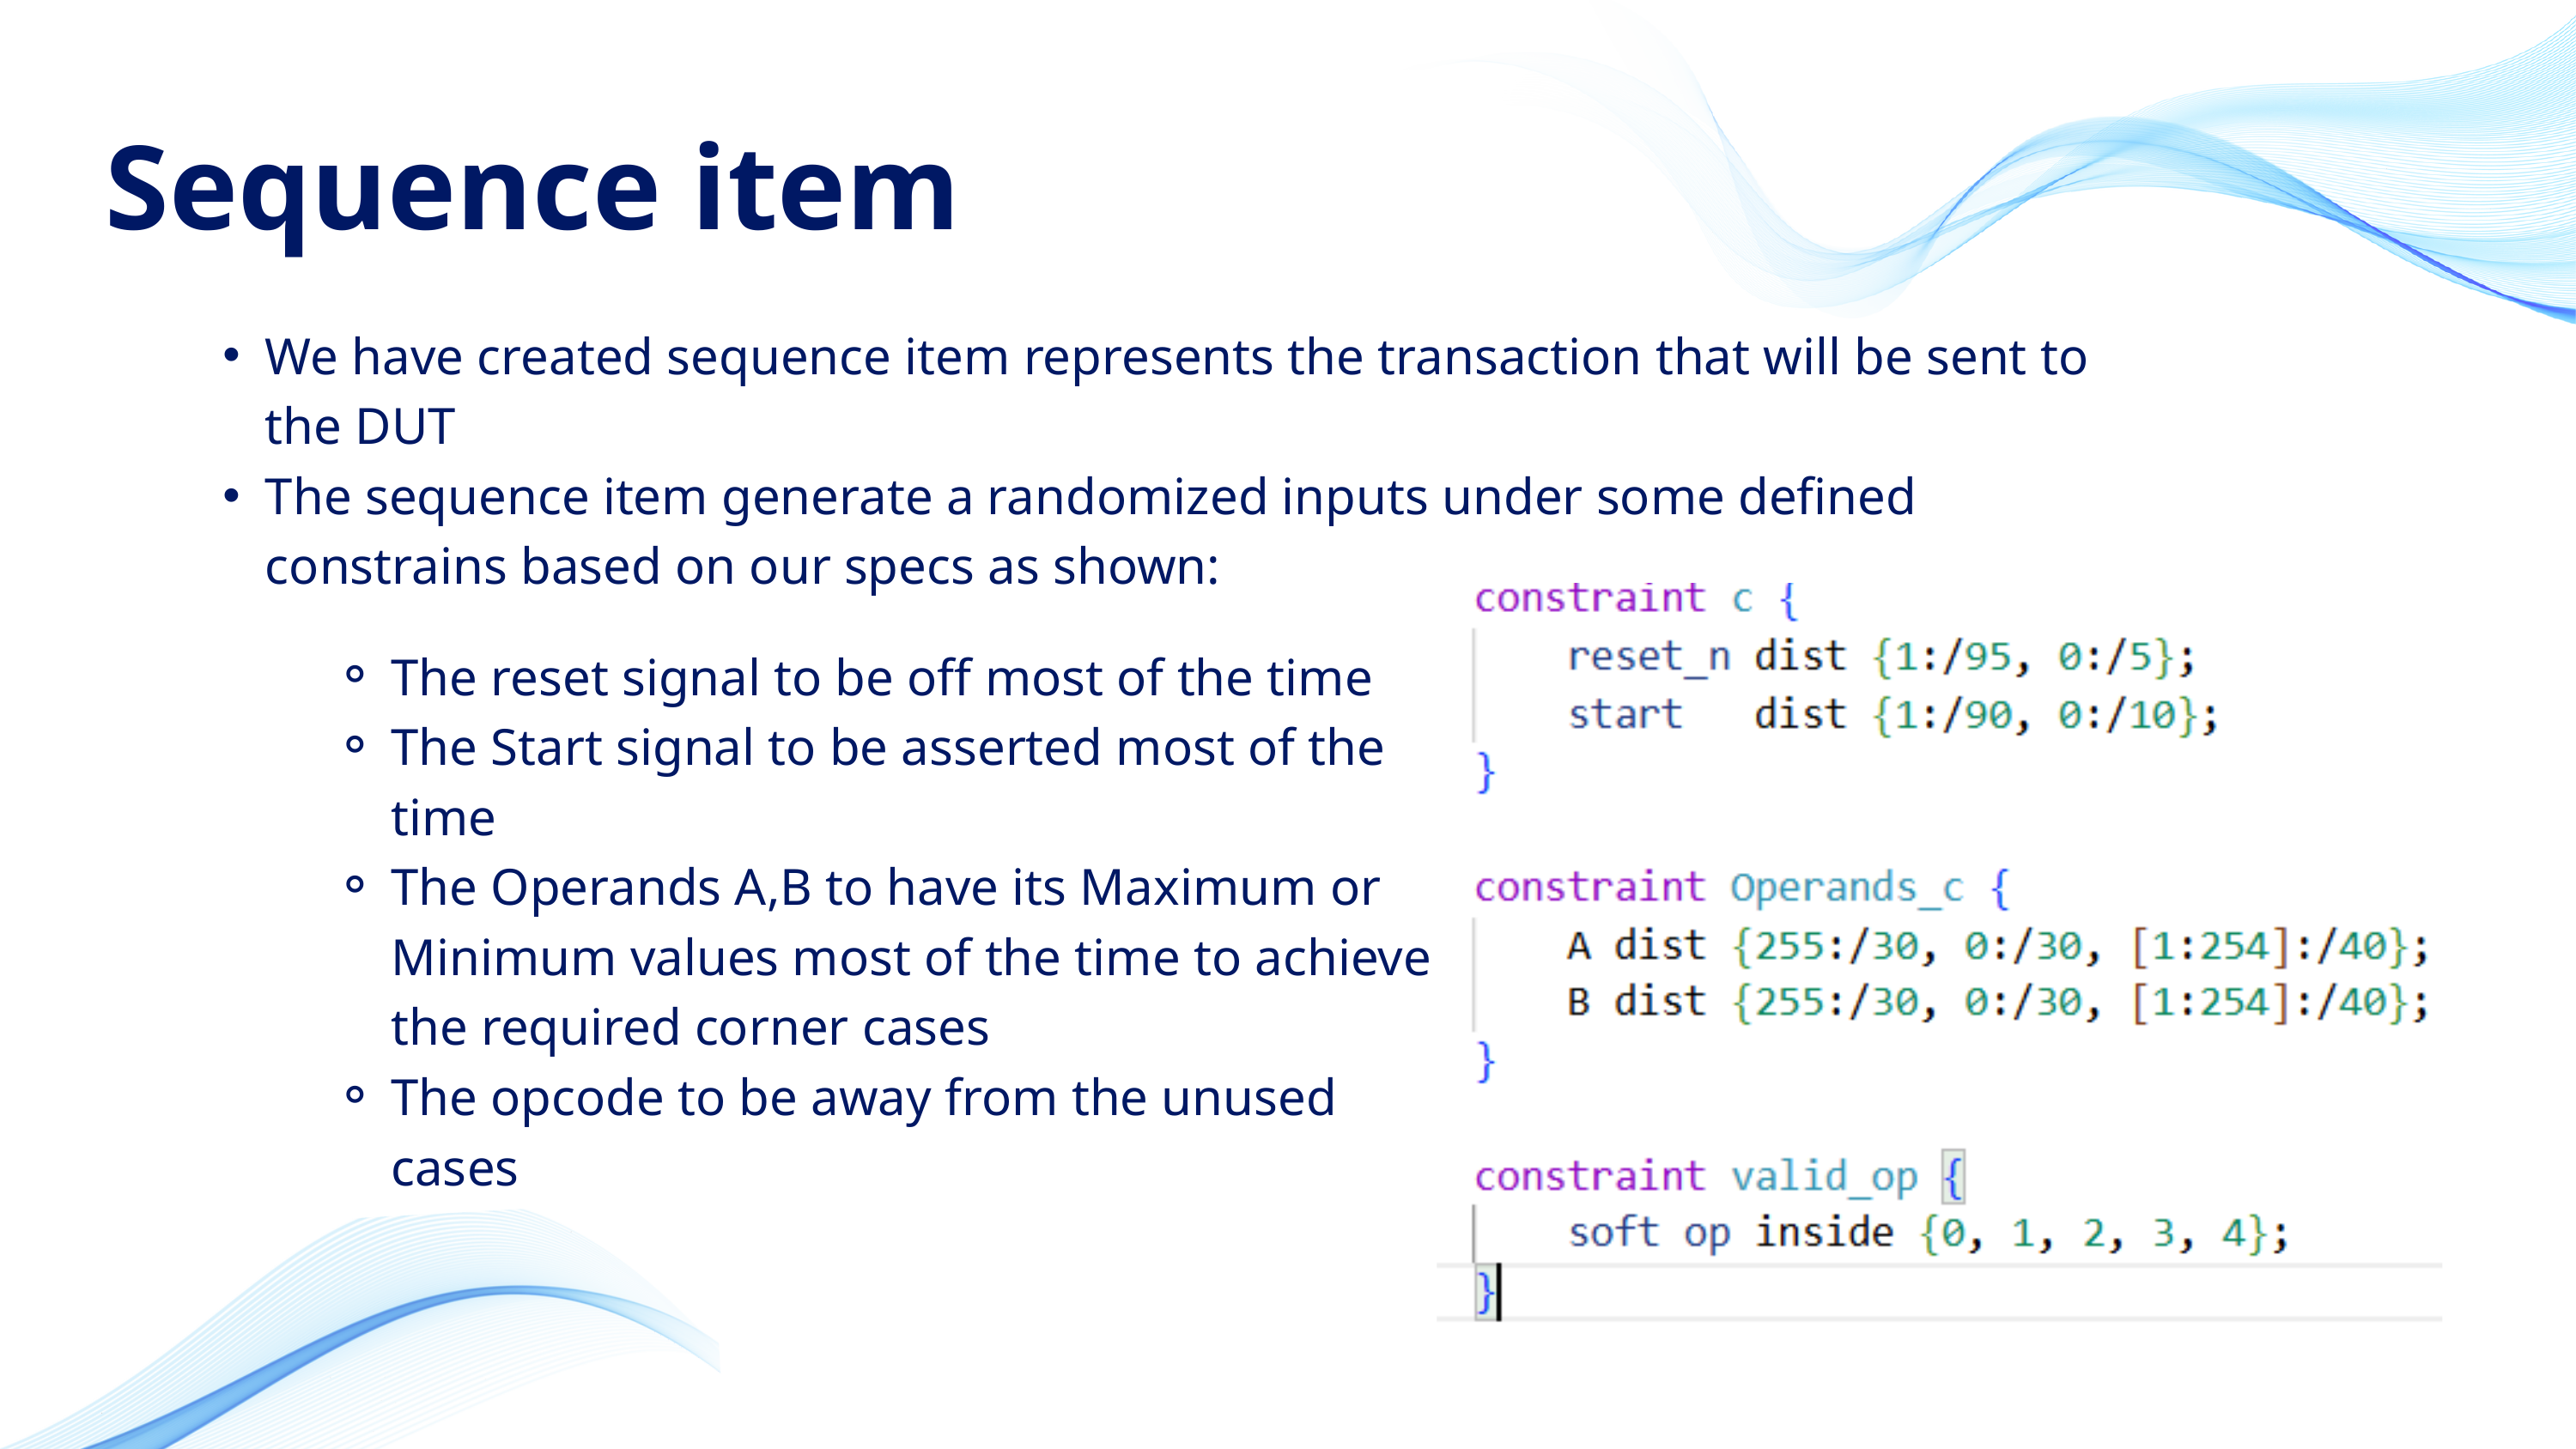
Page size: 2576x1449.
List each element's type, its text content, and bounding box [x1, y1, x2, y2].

text_box [0, 1225, 726, 1449]
text_box The reset signal to be off most of the time The Start signal to be asserted most of the time The Operands A,B to have its Maximum or Minimum values most of the time to achieve the required corner cases The opcode to be away from the unused cases [221, 635, 1437, 1266]
text_box [1437, 583, 2443, 1325]
text_box [1400, 0, 2576, 324]
text_box We have created sequence item represents the transaction that will be sent to the DUT The sequence item generate a randomized inputs under some defined constrains based on our specs as shown: [179, 314, 2142, 735]
text_box Sequence item [105, 90, 1237, 253]
